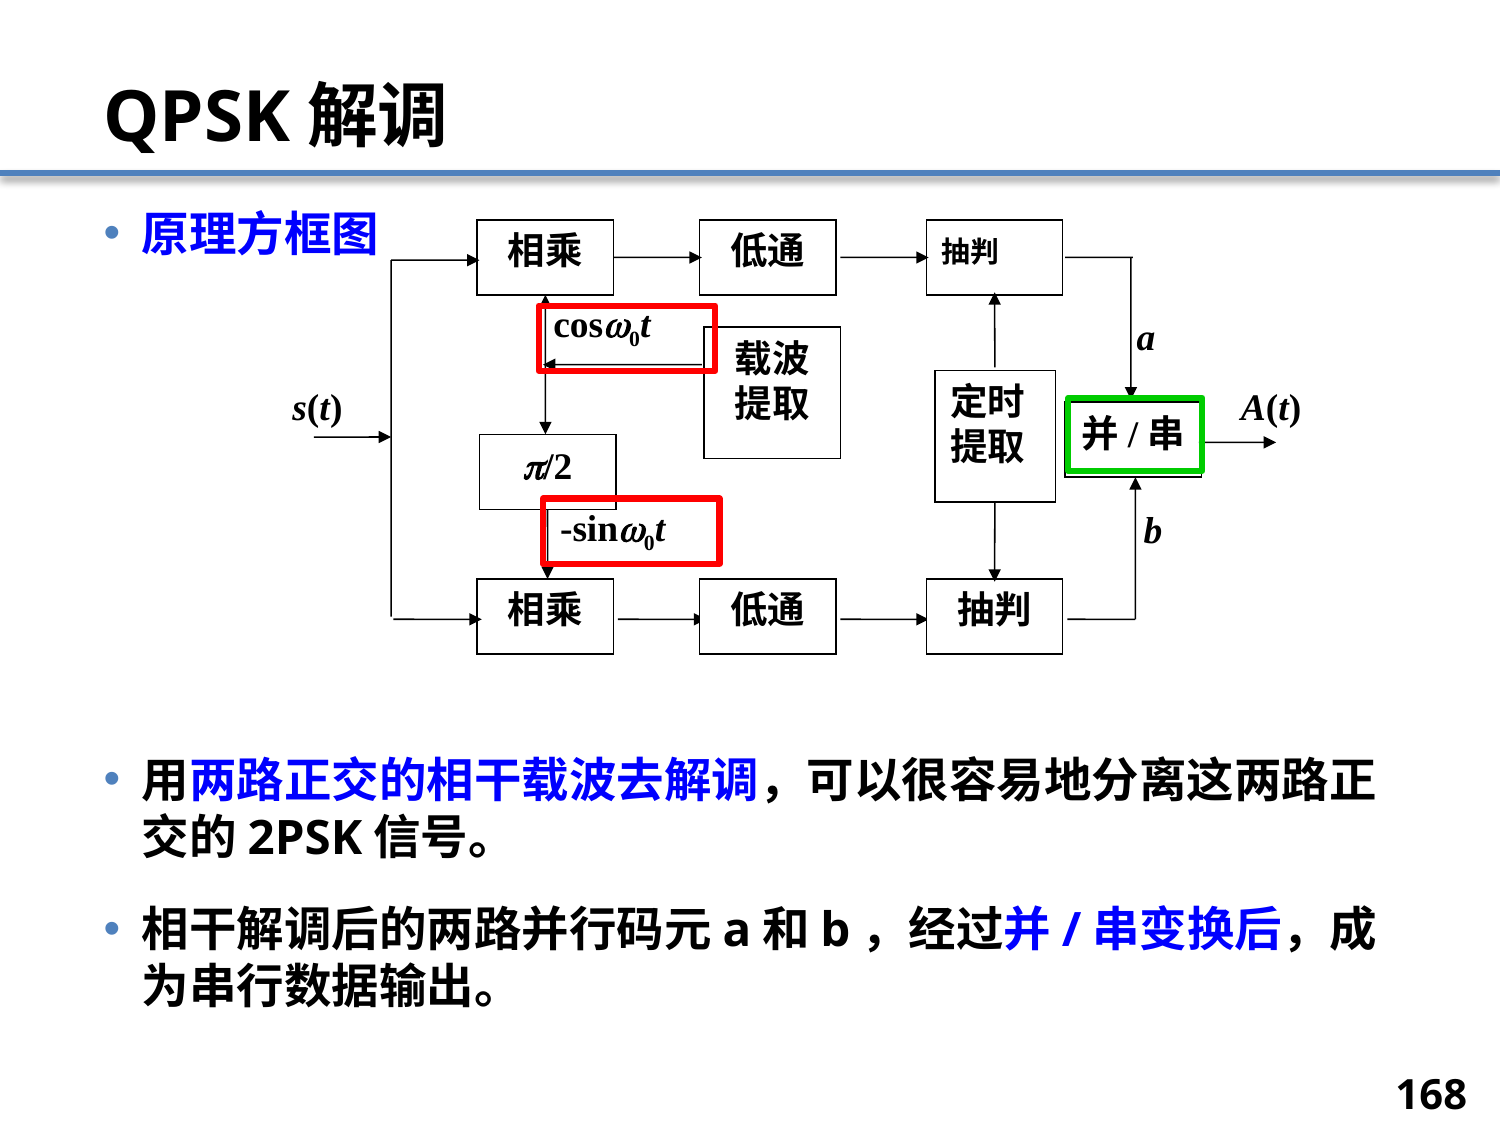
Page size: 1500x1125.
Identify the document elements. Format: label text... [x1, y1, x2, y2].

title QPSK解调 [88, 30, 1412, 164]
slide_number 168 [1379, 1075, 1483, 1118]
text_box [277, 219, 1327, 655]
list 原理方框图 用两路正交的相干载波去解调，可以很容易地分离这两路正交的2PSK信号。 相干解调后的两路并行码元a和b，经过并/串变换后，成为串行数据输出。 [88, 196, 1412, 1024]
